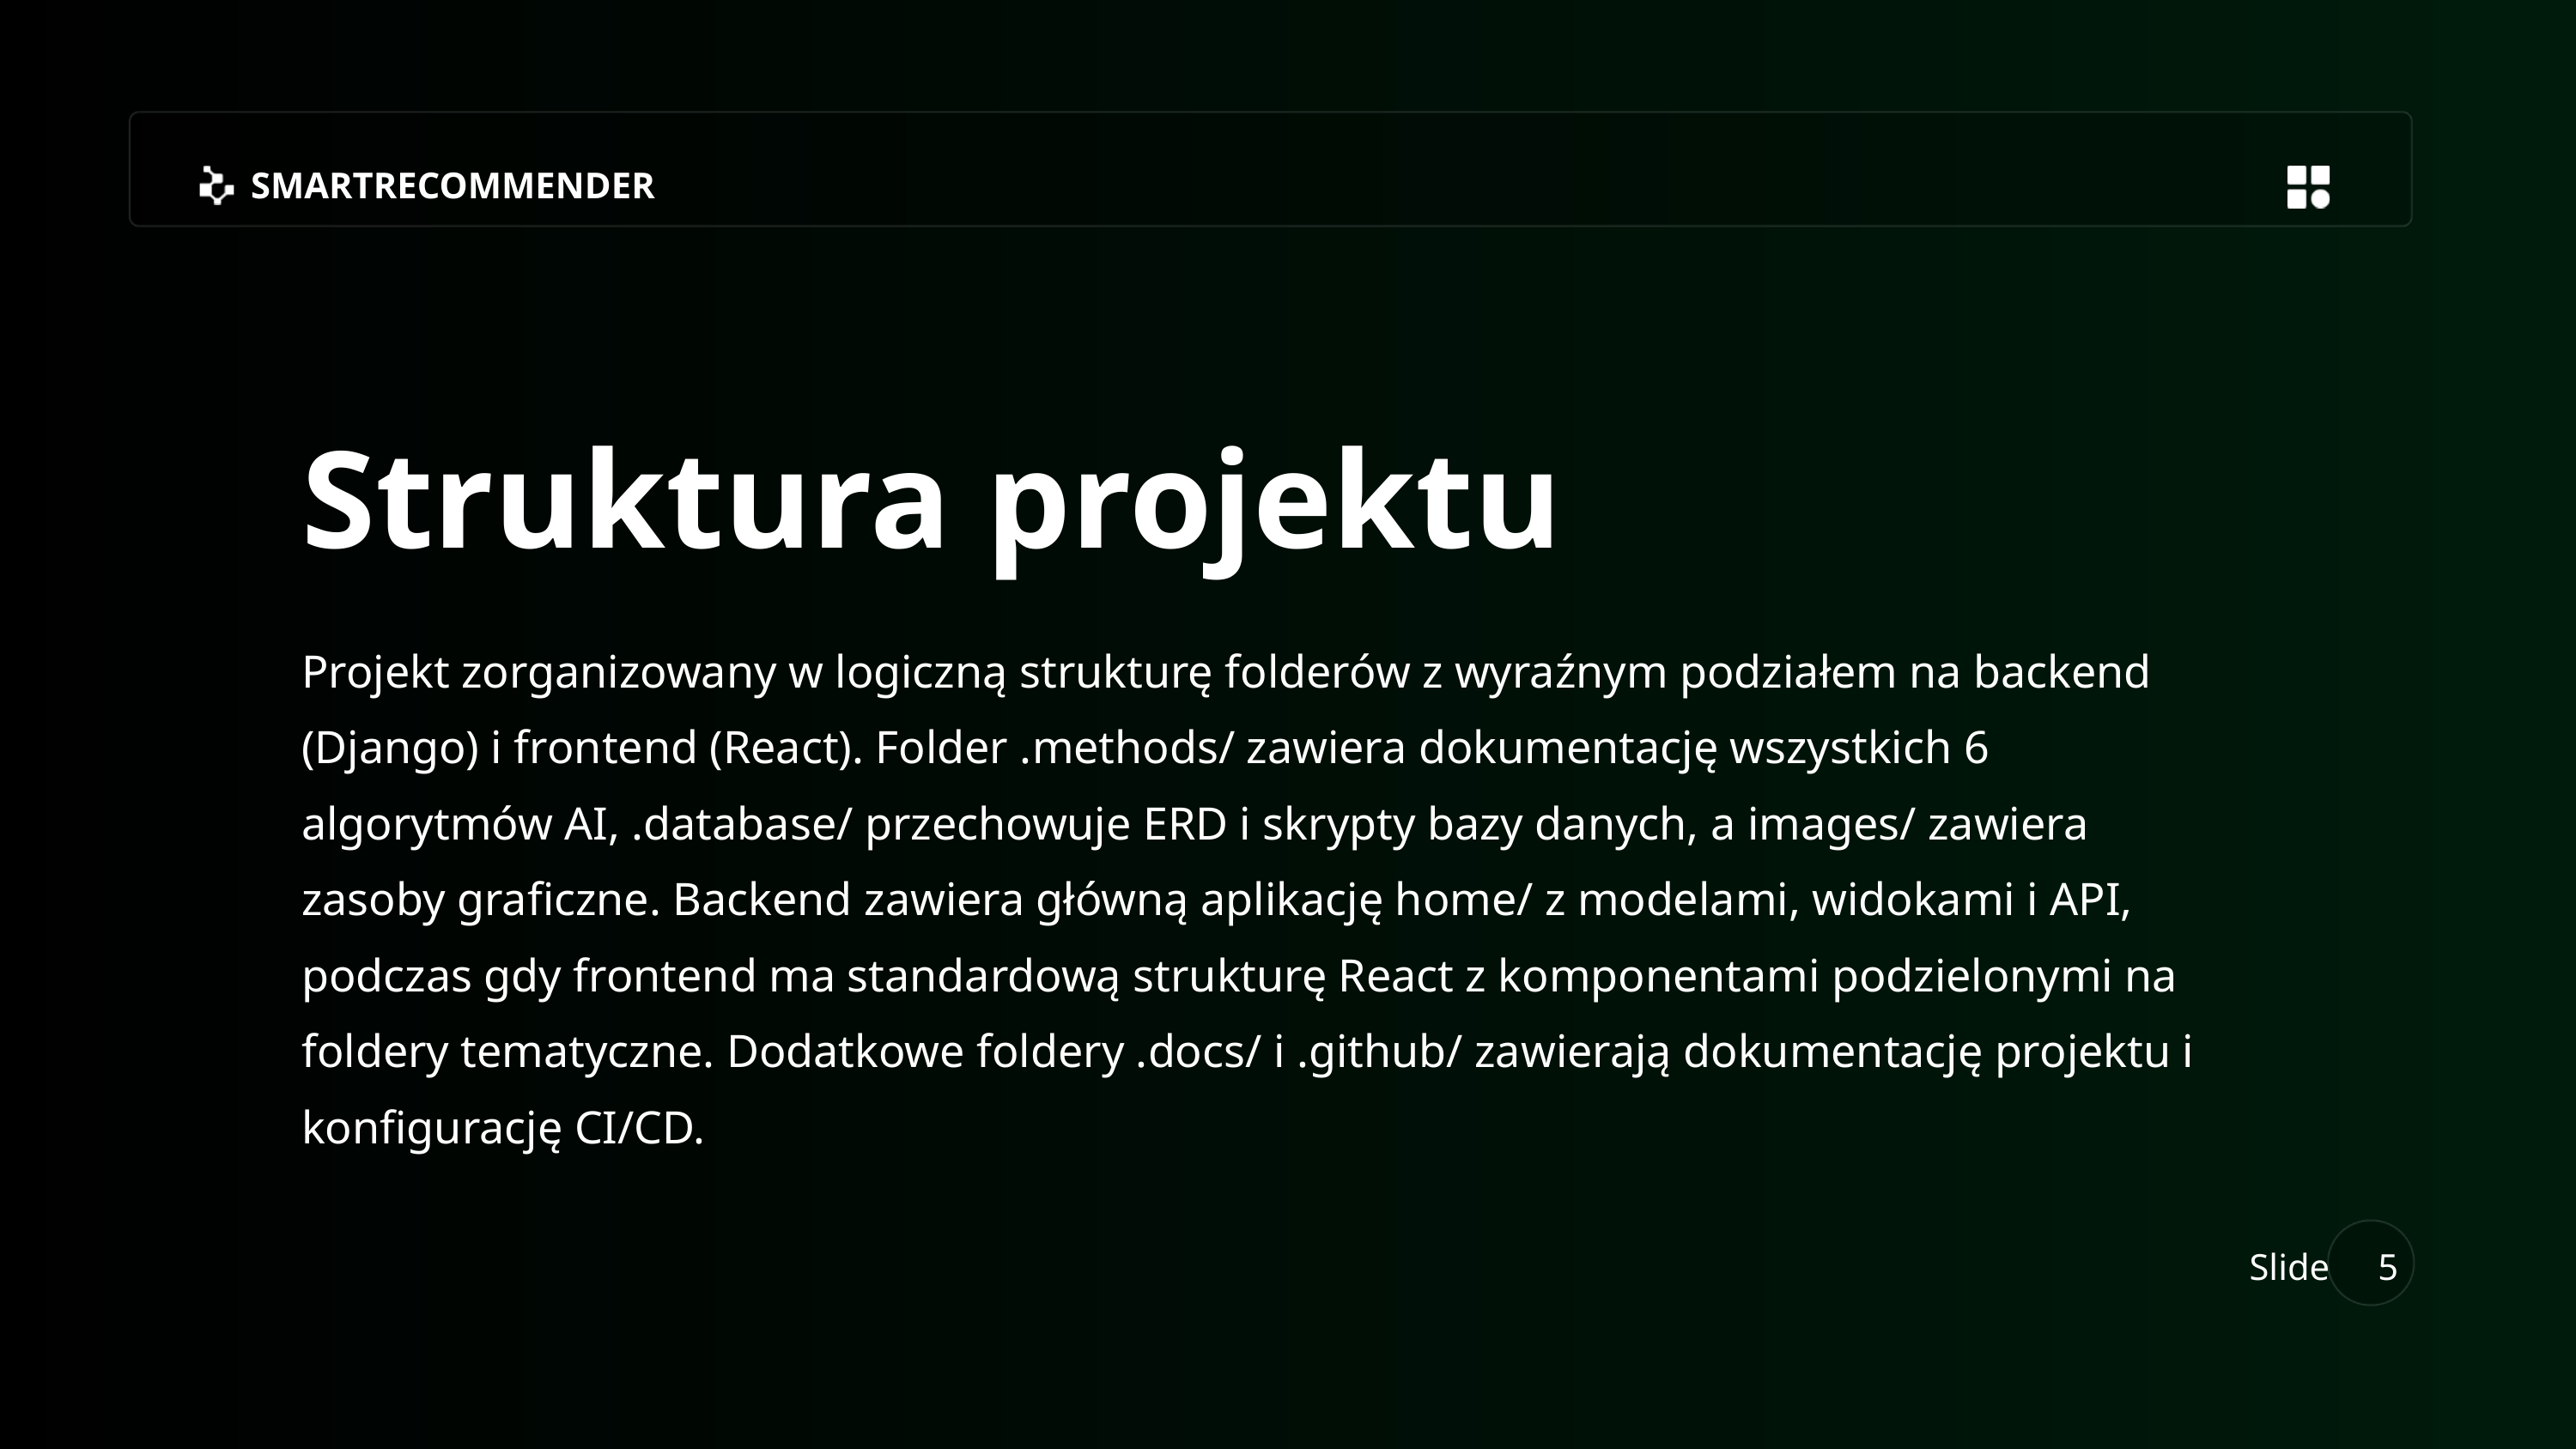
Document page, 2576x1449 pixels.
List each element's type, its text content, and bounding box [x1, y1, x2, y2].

text_box [125, 91, 2451, 263]
text_box Struktura projektu [301, 432, 1670, 576]
text_box [2287, 166, 2330, 209]
text_box 5 [2363, 1226, 2413, 1288]
text_box [199, 166, 234, 205]
text_box Slide [2150, 1226, 2330, 1288]
text_box Projekt zorganizowany w logiczną strukturę folderów z wyraźnym podziałem na backend (Django) i frontend (React). Folder .methods/ zawiera dokumentację wszystkich 6 algorytmów AI, .database/ przechowuje ERD i skrypty bazy danych, a images/ zawiera zasoby graficzne. Backend zawiera główną aplikację home/ z modelami, widokami i API, podczas gdy frontend ma standardową strukturę React z komponentami podzielonymi na foldery tematyczne. Dodatkowe foldery .docs/ i .github/ zawierają dokumentację projektu i konfigurację CI/CD. [301, 620, 2206, 1153]
text_box [2326, 1180, 2451, 1343]
text_box SMARTRECOMMENDER [251, 172, 679, 207]
